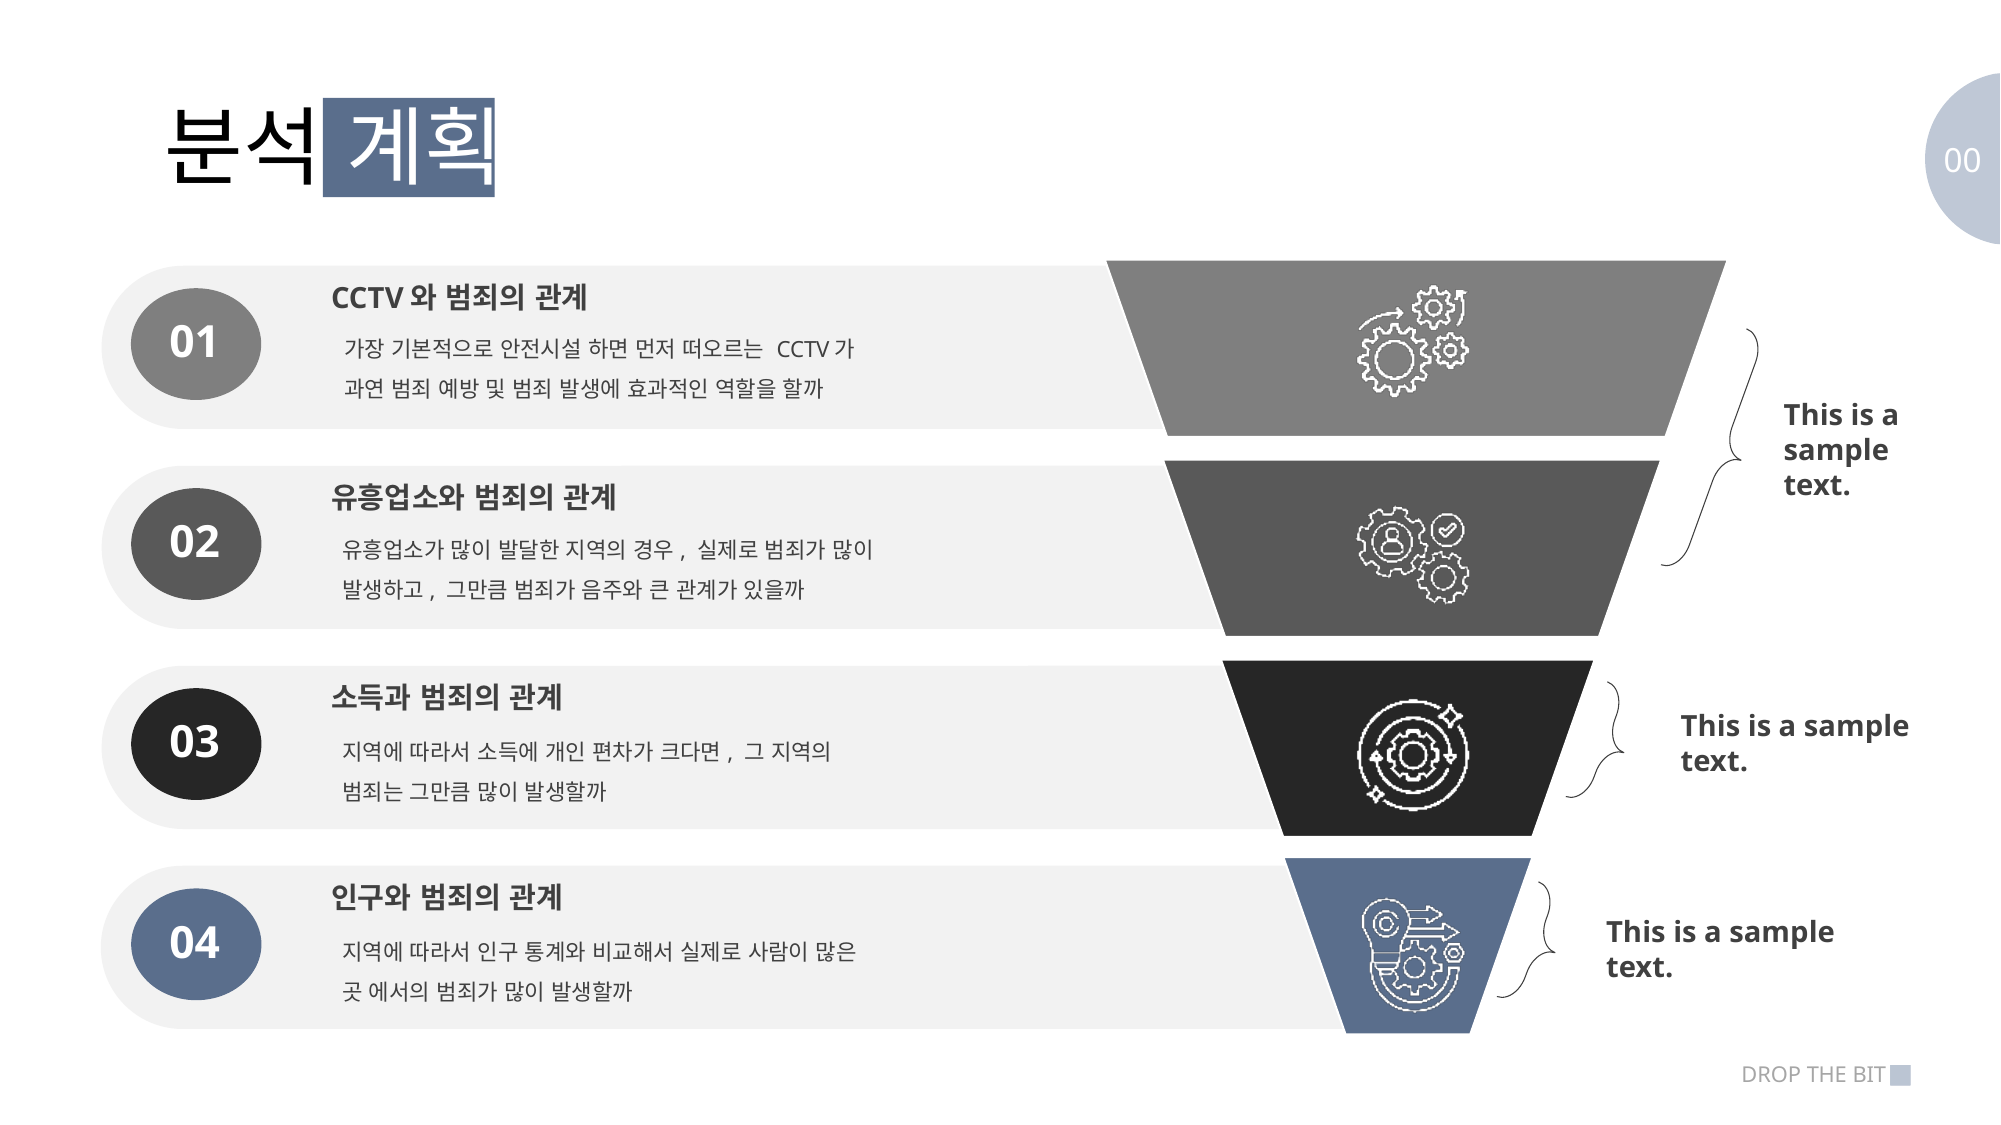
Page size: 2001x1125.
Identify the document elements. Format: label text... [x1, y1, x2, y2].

text_box [1660, 328, 1759, 567]
text_box 가장 기본적으로 안전시설 하면 먼저 떠오르는 CCTV가 과연 범죄 예방 및 범죄 발생에 효과적인 역할을 할까 [344, 321, 895, 402]
text_box [1565, 681, 1625, 798]
picture [1354, 696, 1473, 815]
picture [1354, 496, 1473, 615]
text_box [129, 324, 134, 364]
text_box [135, 719, 263, 801]
text_box 유흥업소와 범죄의 관계 [330, 479, 760, 515]
text_box DROP THE BIT [1726, 1053, 1901, 1095]
text_box [1496, 881, 1556, 998]
text_box [141, 887, 252, 913]
text_box [135, 519, 263, 601]
text_box 03 [134, 713, 256, 767]
text_box [140, 287, 252, 313]
text_box This is a sample text. [1606, 913, 1866, 984]
text_box 지역에 따라서 소득에 개인 편차가 크다면, 그 지역의 범죄는 그만큼 많이 발생할까 [342, 724, 876, 805]
text_box [135, 919, 263, 1002]
text_box 04 [134, 913, 256, 967]
text_box [140, 687, 252, 713]
text_box 00 [1925, 73, 2000, 245]
text_box CCTV와 범죄의 관계 [330, 279, 760, 315]
text_box [130, 524, 134, 564]
picture [1354, 896, 1473, 1015]
text_box 01 [134, 313, 256, 367]
text_box [1103, 258, 1730, 438]
text_box [1281, 856, 1534, 1036]
text_box [101, 265, 1162, 429]
text_box 유흥업소가 많이 발달한 지역의 경우, 실제로 범죄가 많이 발생하고, 그만큼 범죄가 음주와 큰 관계가 있을까 [342, 523, 876, 604]
text_box [322, 97, 496, 198]
text_box [101, 465, 1220, 629]
picture [1354, 282, 1473, 401]
text_box [1889, 1064, 1911, 1086]
text_box 소득과 범죄의 관계 [330, 679, 760, 715]
text_box [1219, 658, 1597, 838]
text_box This is a sample text. [1680, 707, 1941, 778]
text_box [100, 865, 1342, 1029]
text_box [140, 487, 252, 513]
text_box This is a sample text. [1783, 396, 1962, 502]
text_box [101, 665, 1279, 830]
text_box [1161, 458, 1663, 638]
text_box [135, 320, 263, 402]
text_box 인구와 범죄의 관계 [330, 879, 760, 915]
text_box 02 [134, 513, 256, 567]
text_box 지역에 따라서 인구 통계와 비교해서 실제로 사람이 많은 곳 에서의 범죄가 많이 발생할까 [342, 924, 876, 1005]
text_box [130, 724, 134, 764]
text_box [130, 925, 134, 964]
